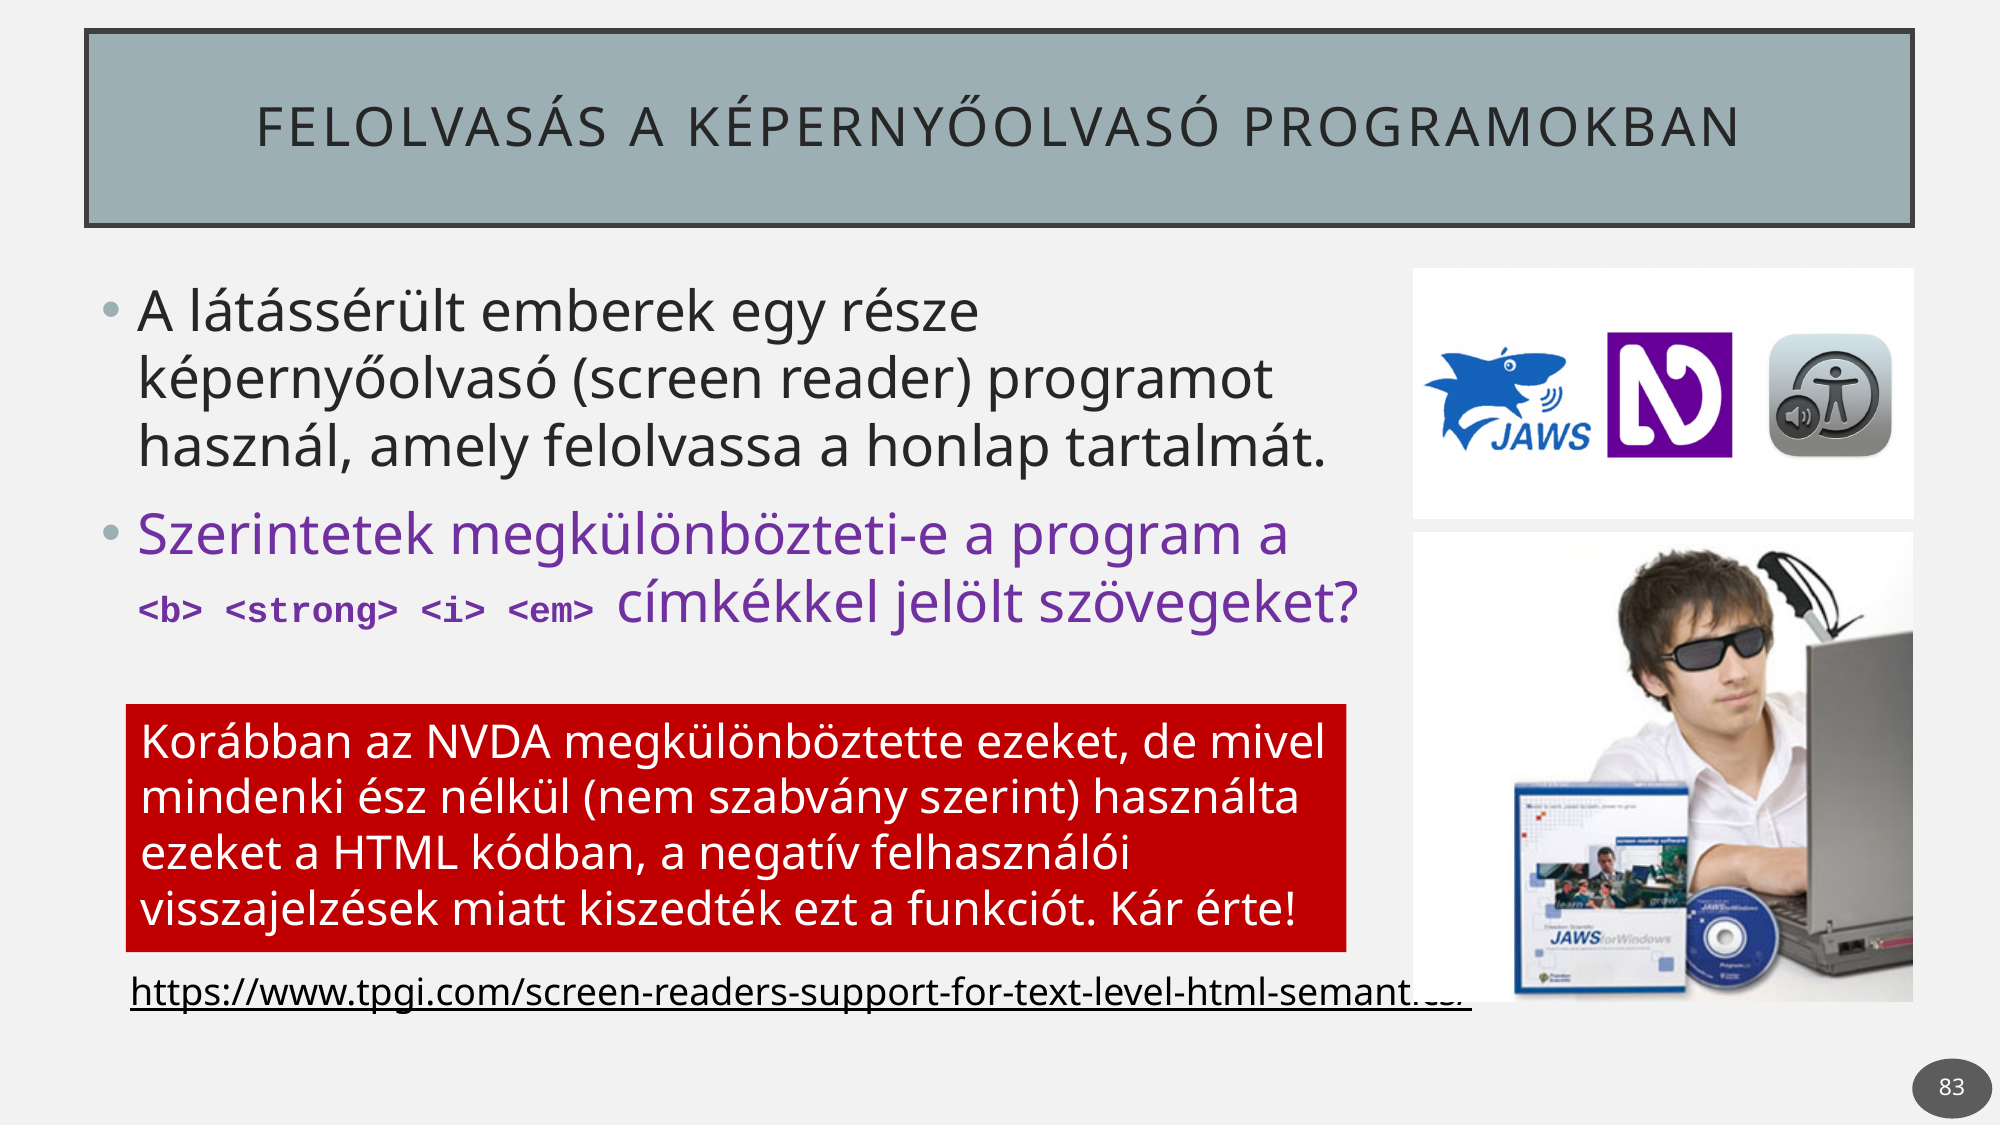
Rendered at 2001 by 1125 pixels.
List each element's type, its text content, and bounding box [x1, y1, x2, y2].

slide_number 83 [1912, 1058, 1993, 1119]
list A látássérült emberek egy része képernyőolvasó (screen reader) programot használ, amely felolvassa a honlap tartalmát. Szerintetek megkülönbözteti-e a program a <b> <strong> <i> <em> címkékkel jelölt szövegeket? [86, 267, 1378, 681]
picture [1412, 268, 1914, 519]
text_box Korábban az NVDA megkülönböztette ezeket, de mivel mindenki ész nélkül (nem szabvány szerint) használta ezeket a HTML kódban, a negatív felhasználói visszajelzések miatt kiszedték ezt a funkciót. Kár érte! [125, 704, 1347, 953]
title Felolvasás a képernyőolvasó programokban [84, 28, 1915, 228]
picture [1413, 532, 1913, 1002]
text_box https://www.tpgi.com/screen-readers-support-for-text-level-html-semantics/ [115, 960, 1557, 1027]
